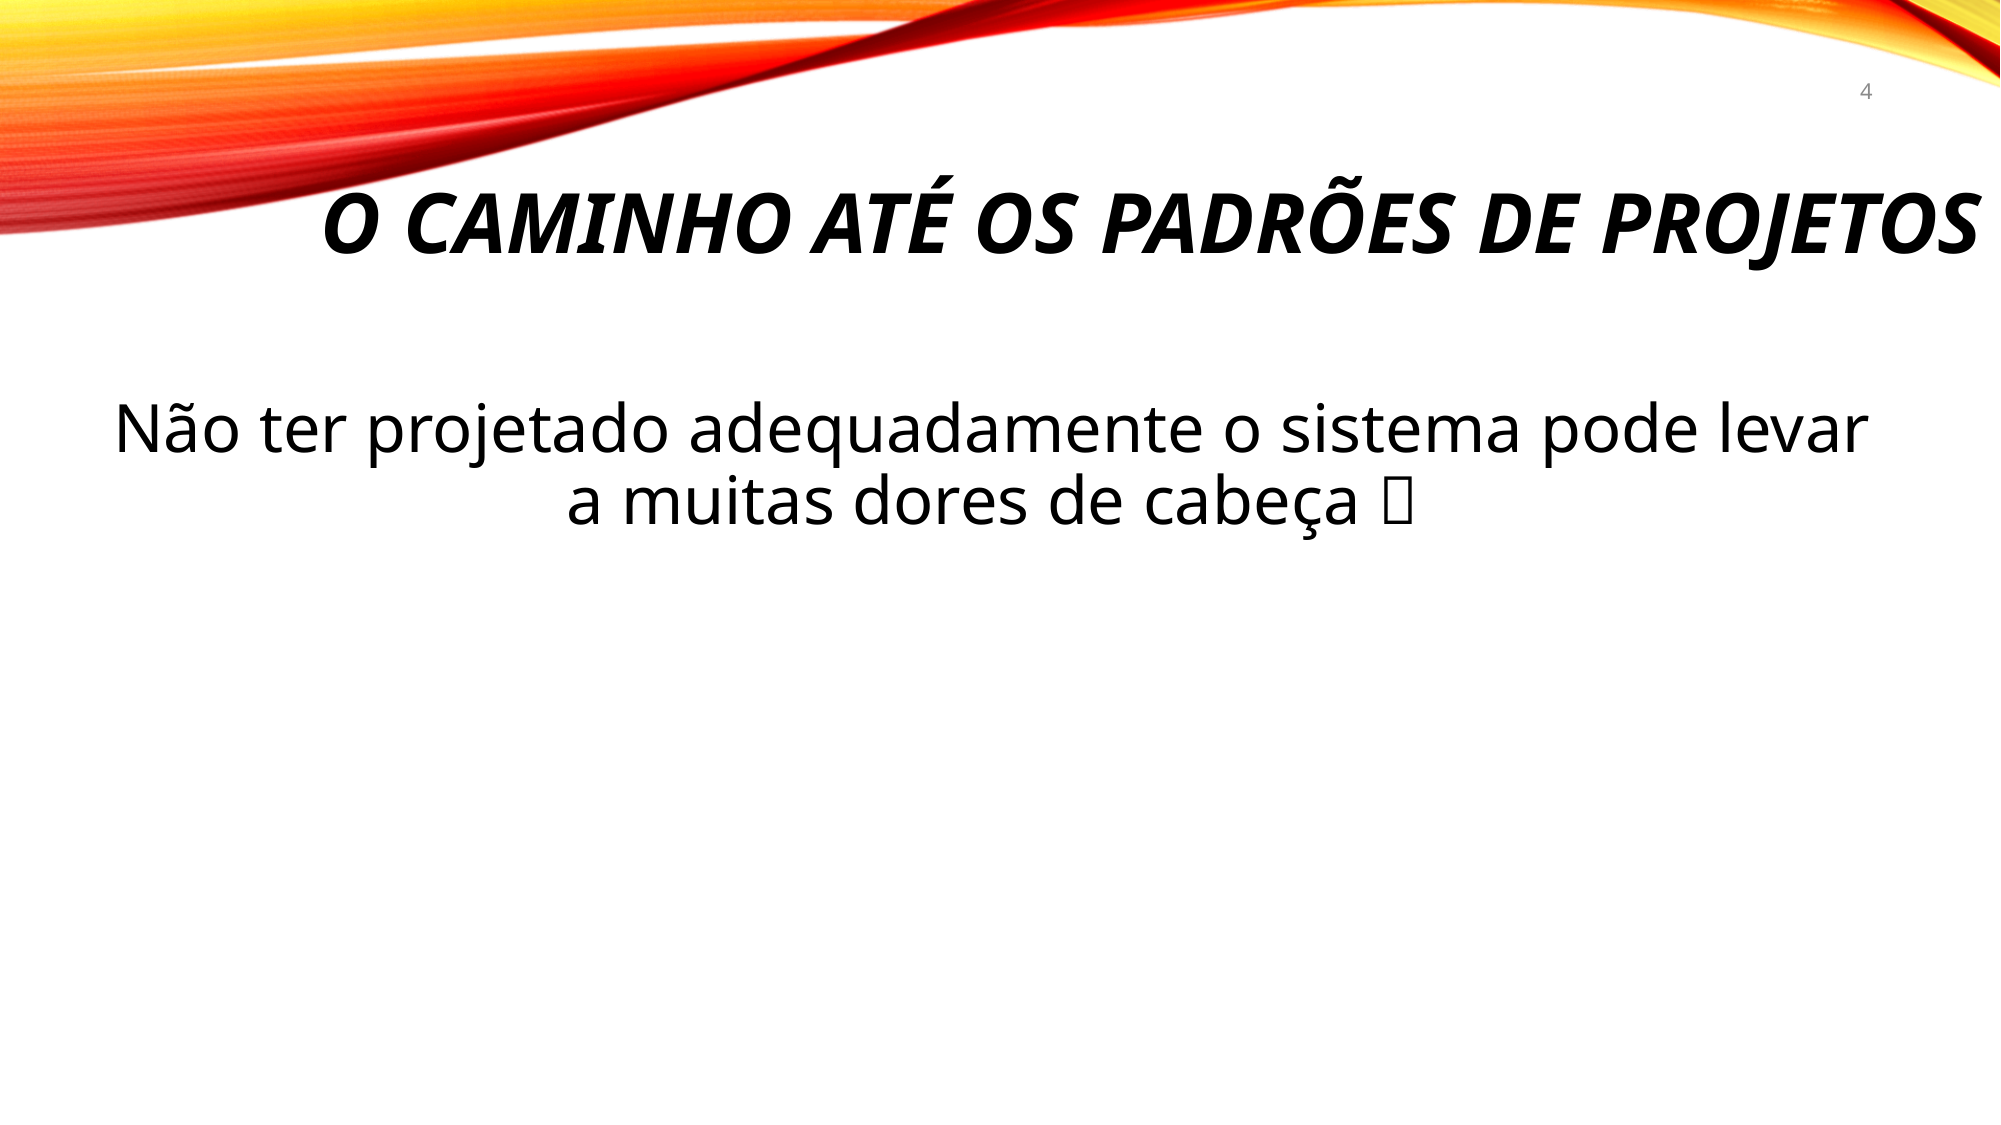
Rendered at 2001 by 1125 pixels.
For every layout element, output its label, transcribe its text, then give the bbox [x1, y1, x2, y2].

title O caminho até os padrões de projetos [184, 102, 1998, 350]
slide_number 4 [1437, 62, 1888, 102]
picture [0, 0, 2000, 237]
list Não ter projetado adequadamente o sistema pode levar a muitas dores de cabeça 🤯 [97, 386, 1888, 1007]
